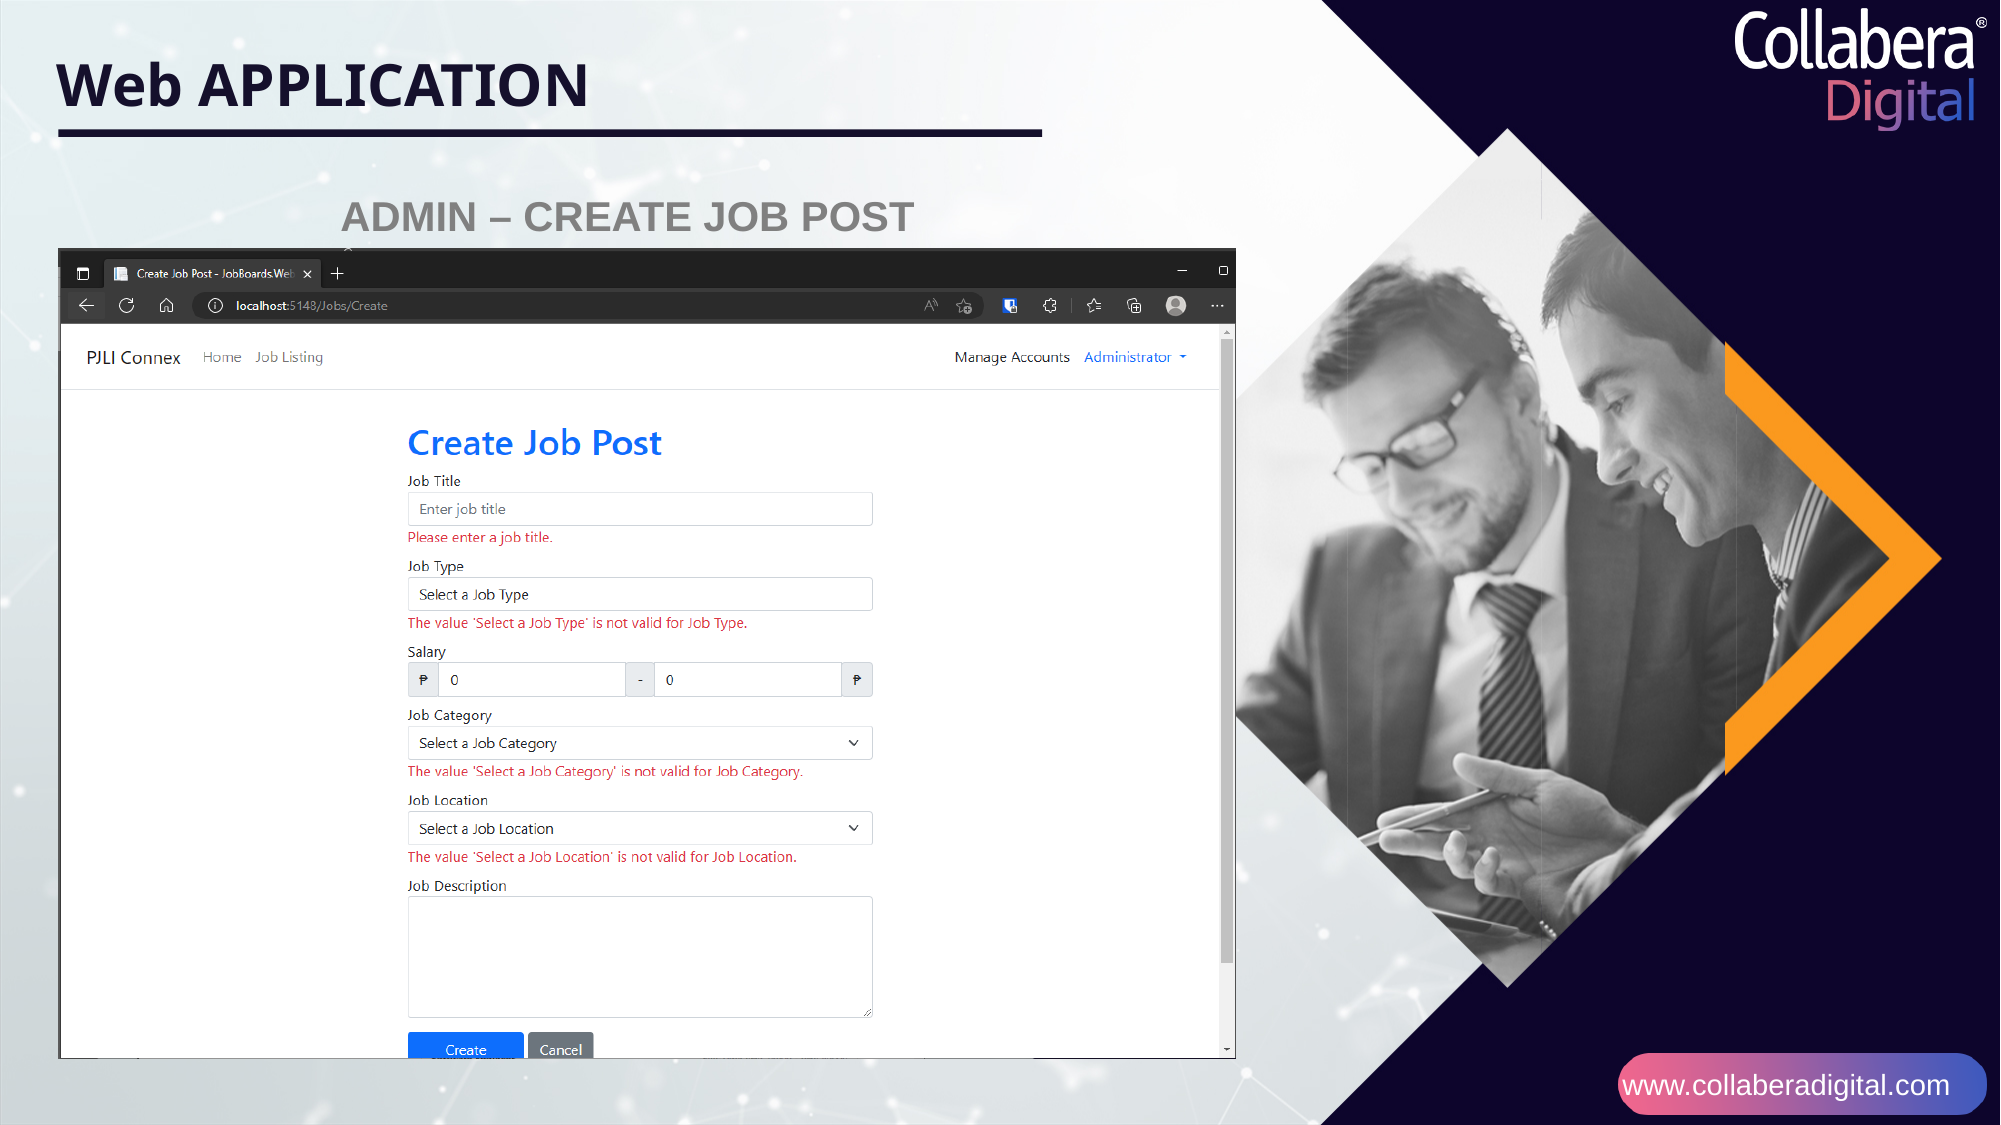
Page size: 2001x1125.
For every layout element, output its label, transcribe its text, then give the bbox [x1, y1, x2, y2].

text_box Web APPLICATION [42, 41, 1043, 126]
text_box [57, 128, 1043, 138]
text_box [1618, 1053, 1987, 1115]
text_box ADMIN – CREATE JOB POST [325, 182, 1326, 248]
picture [0, 0, 2000, 1125]
